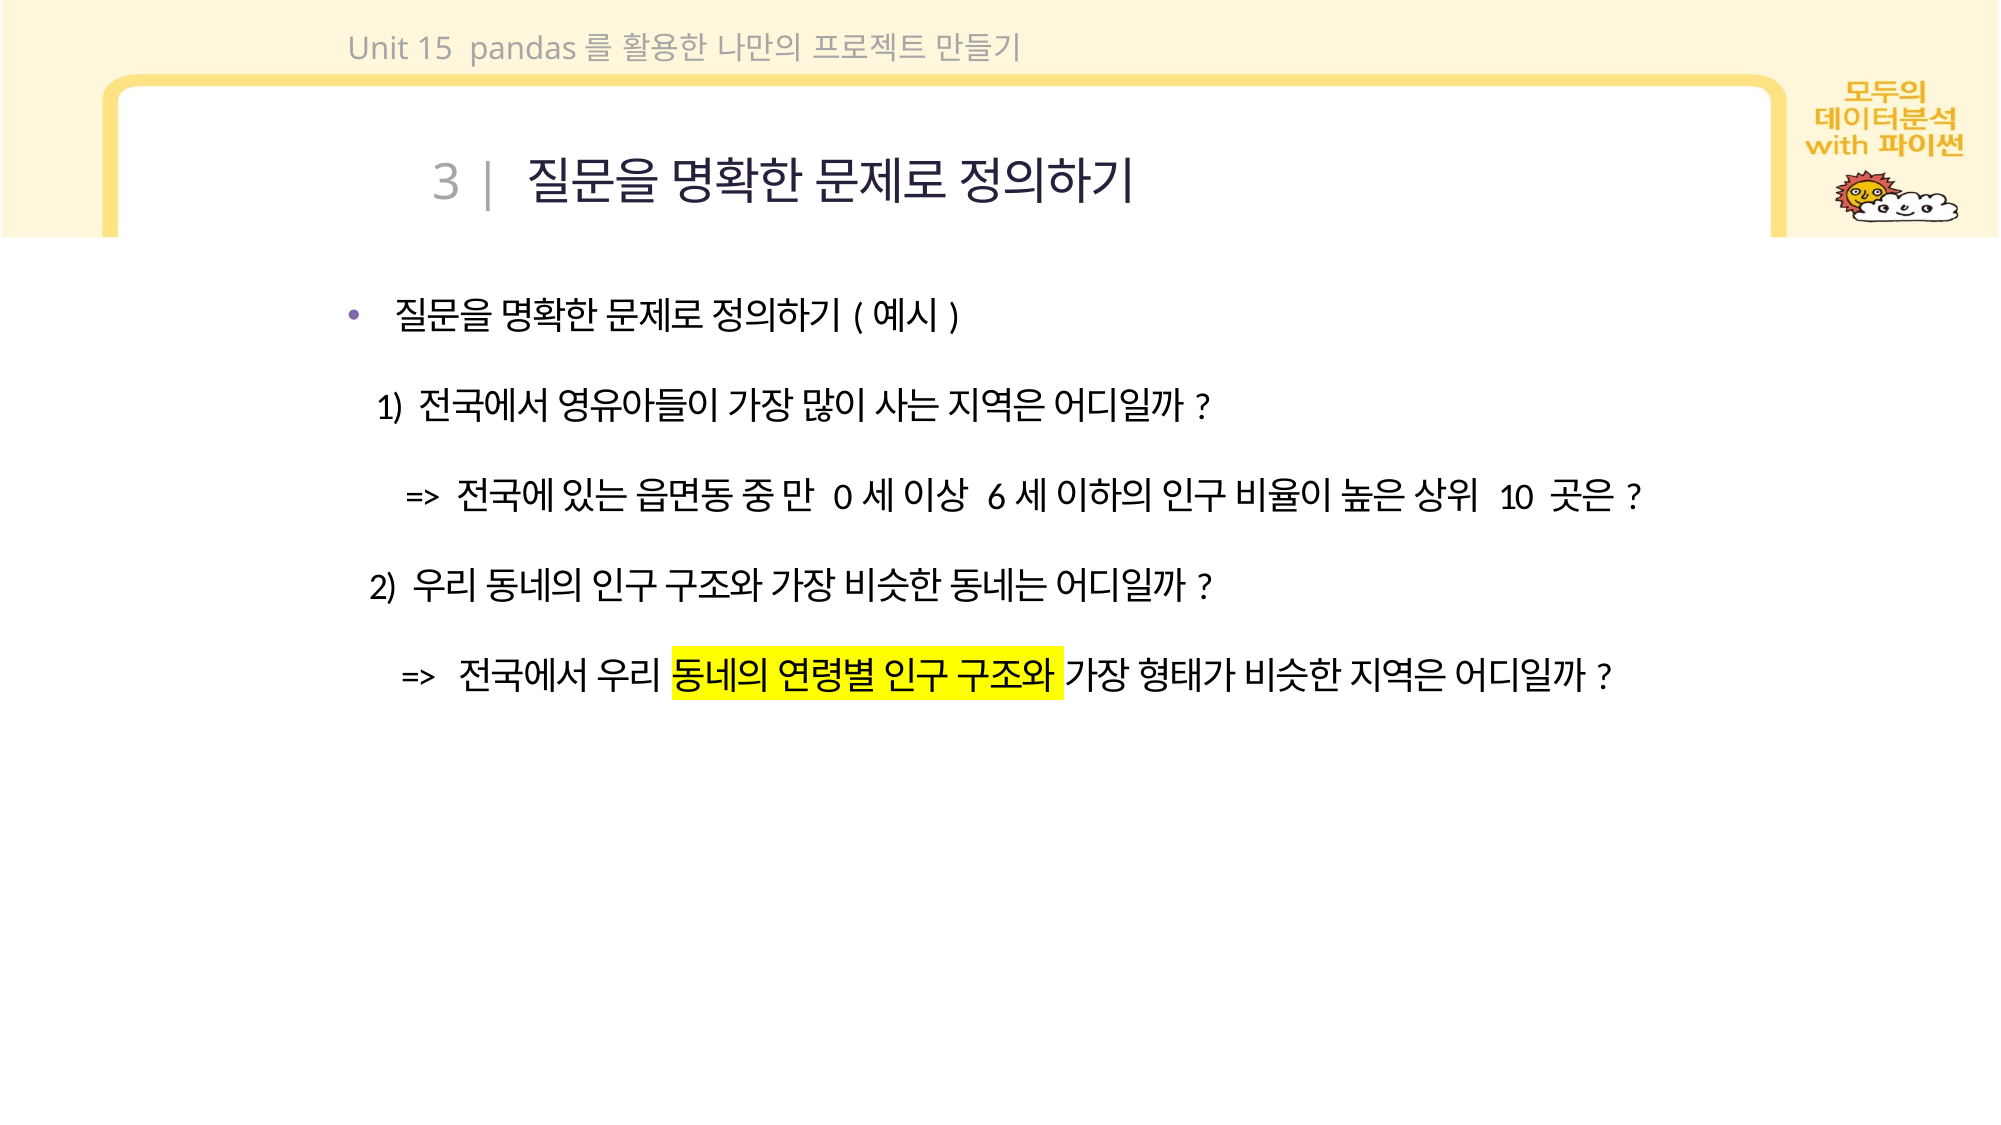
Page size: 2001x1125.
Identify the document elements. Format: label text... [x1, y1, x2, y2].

text_box 3 | 질문을 명확한 문제로 정의하기 [418, 102, 1750, 217]
text_box Unit 15 pandas를 활용한 나만의 프로젝트 만들기 [332, 0, 1383, 74]
picture [2, 0, 1998, 1125]
text_box 질문을 명확한 문제로 정의하기(예시) 1) 전국에서 영유아들이 가장 많이 사는 지역은 어디일까? => 전국에 있는 읍면동 중 만 0세 이상 6세 이하의 인구 비율이 높은 상위 10 곳은? 2) 우리 동네의 인구 구조와 가장 비슷한 동네는 어디일까? => 전국에서 우리 동네의 연령별 인구 구조와 가장 형태가 비슷한 지역은 어디일까? [332, 239, 1793, 807]
